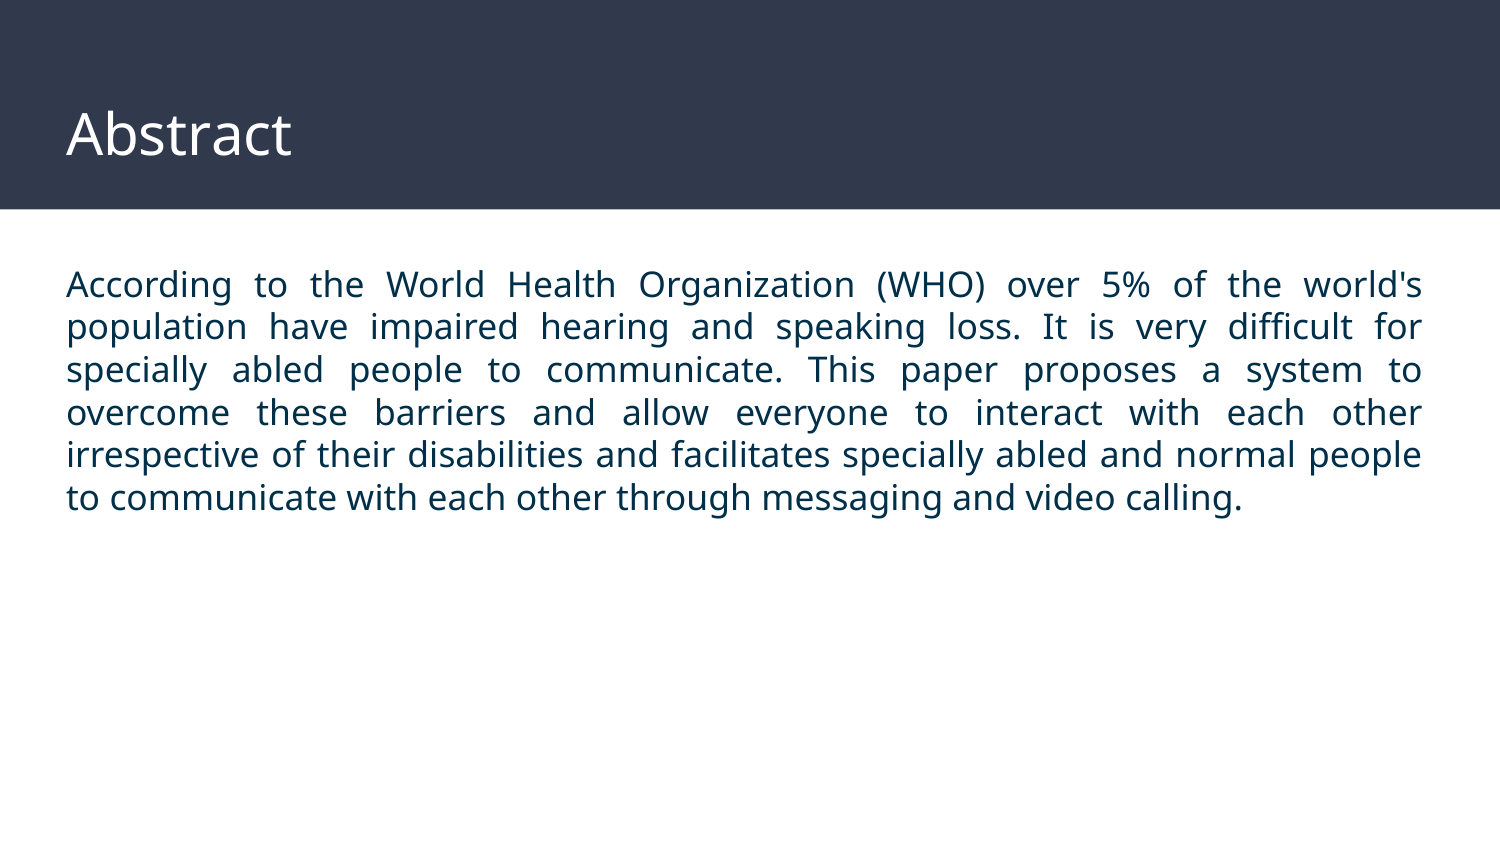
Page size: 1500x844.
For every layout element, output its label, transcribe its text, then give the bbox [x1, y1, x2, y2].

title Abstract [51, 82, 1449, 185]
list According to the World Health Organization (WHO) over 5% of the world's population have impaired hearing and speaking loss. It is very difficult for specially abled people to communicate. This paper proposes a system to overcome these barriers and allow everyone to interact with each other irrespective of their disabilities and facilitates specially abled and normal people to communicate with each other through messaging and video calling. [51, 247, 1439, 752]
